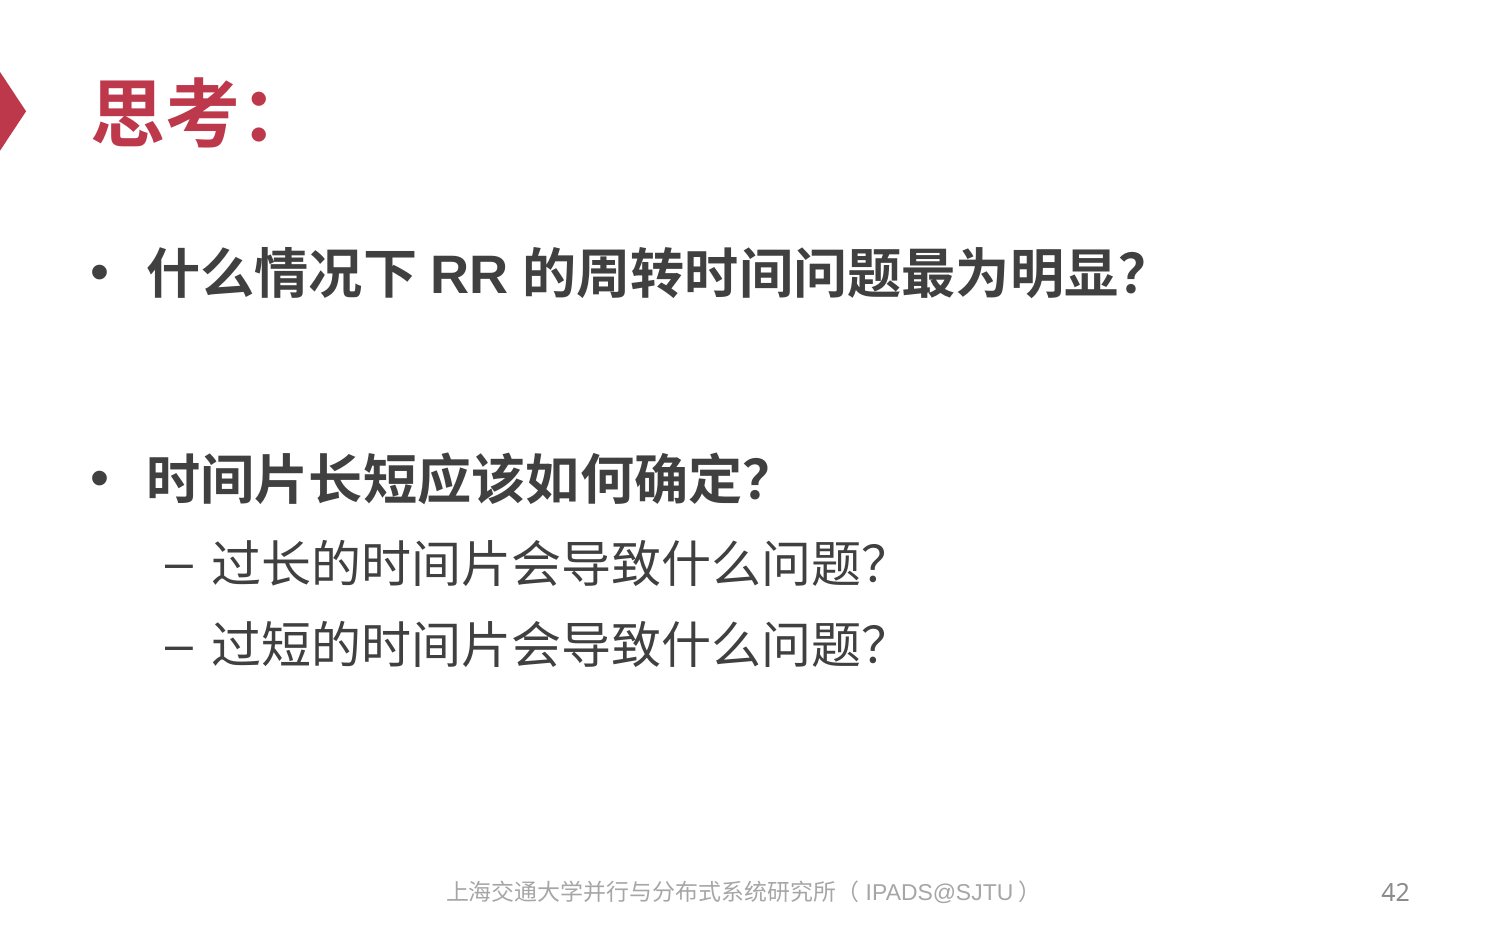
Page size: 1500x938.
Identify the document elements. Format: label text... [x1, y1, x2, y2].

list 什么情况下RR的周转时间问题最为明显？ 时间片长短应该如何确定？ 过长的时间片会导致什么问题？ 过短的时间片会导致什么问题？ [75, 218, 1425, 838]
footer 上海交通大学并行与分布式系统研究所（IPADS@SJTU） [418, 870, 1069, 921]
slide_number 42 [1074, 868, 1425, 919]
title 思考： [75, 37, 1425, 186]
